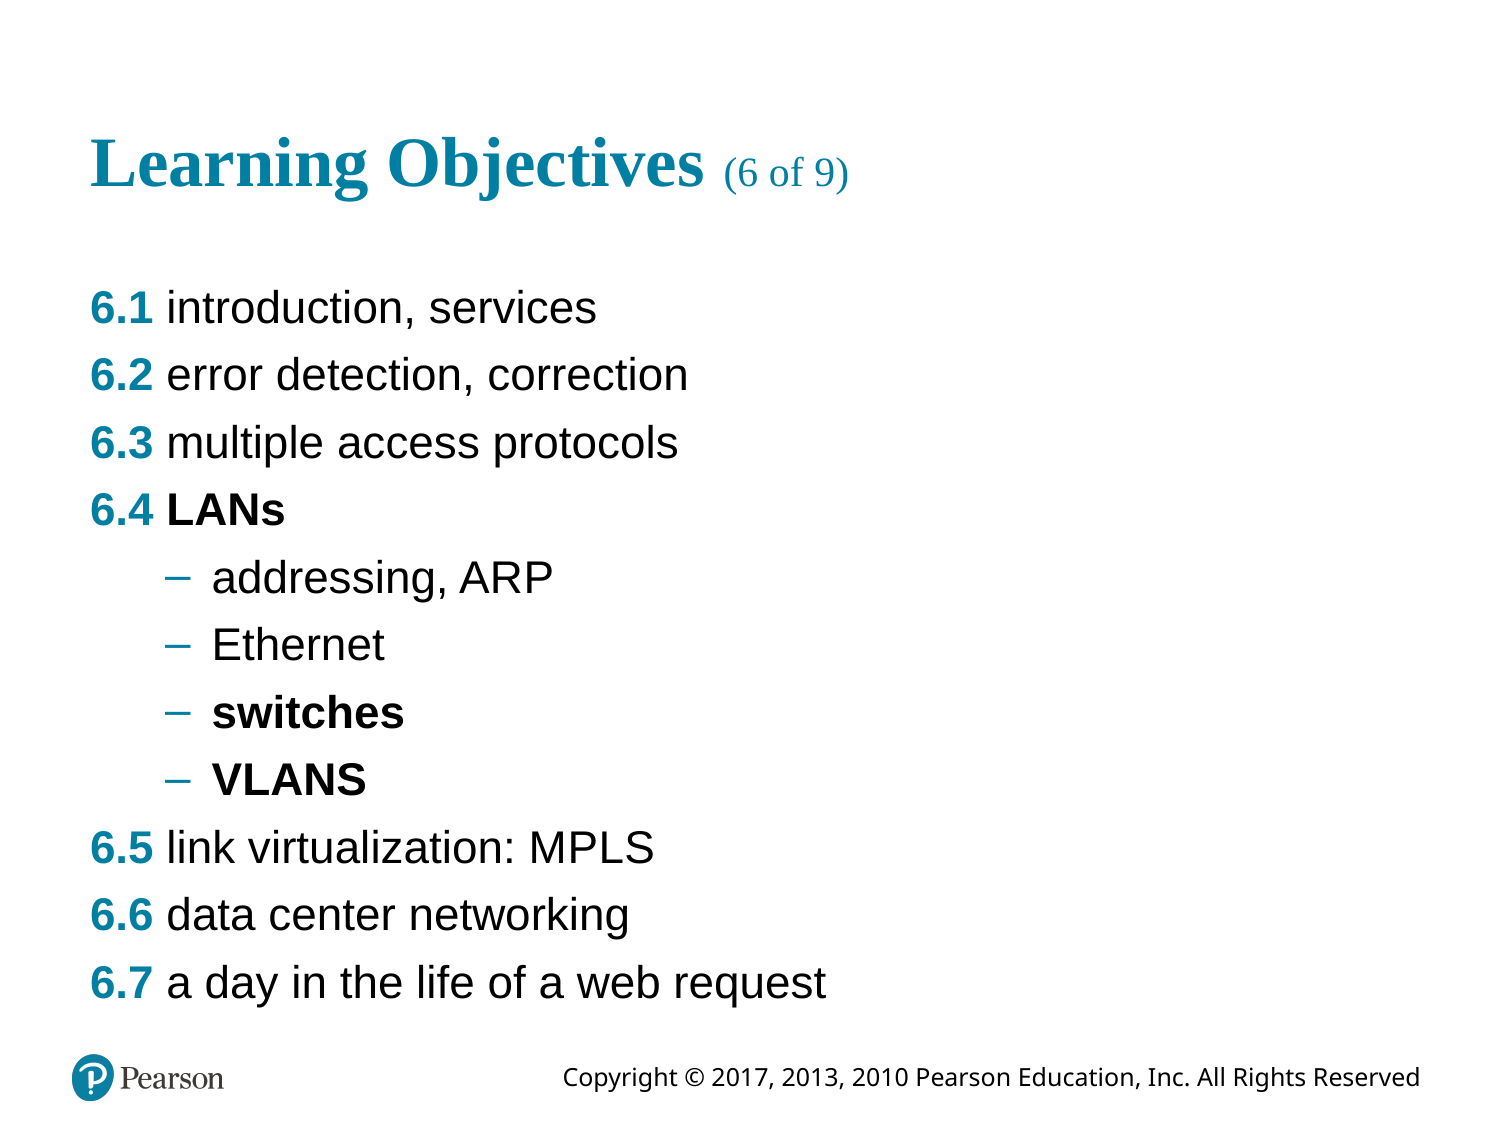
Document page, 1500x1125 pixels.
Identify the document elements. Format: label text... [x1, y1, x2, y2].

picture [98, 1054, 224, 1101]
picture [80, 1063, 106, 1088]
picture [72, 1087, 83, 1101]
title Learning Objectives (6 of 9) [75, 35, 1425, 216]
list 6.1 introduction, services 6.2 error detection, correction 6.3 multiple access protocols 6.4 LANs addressing, A R P Ethernet switches V LANS 6.5 link virtualization: M P L S 6.6 data center networking 6.7 a day in the life of a web request [75, 262, 1425, 1027]
picture [72, 1054, 88, 1070]
